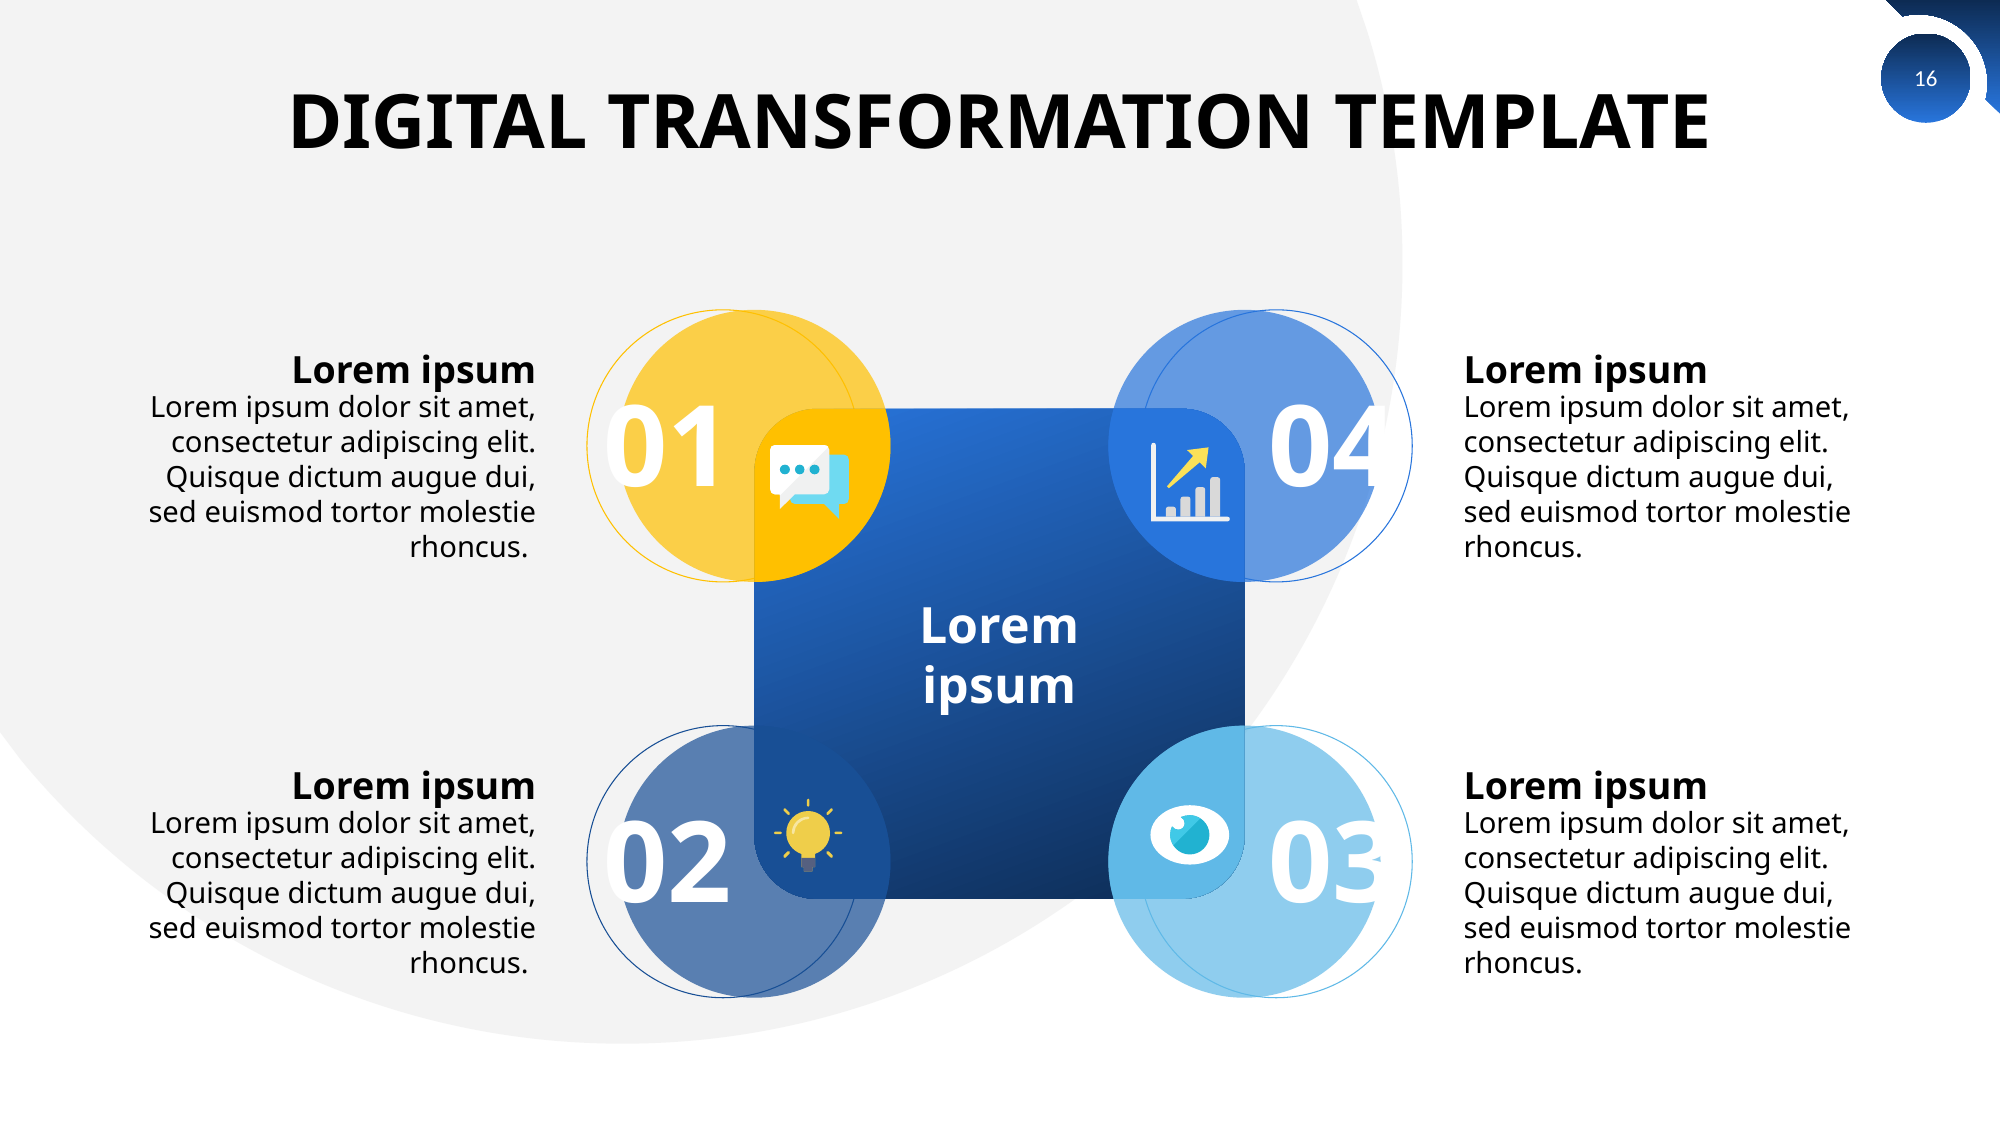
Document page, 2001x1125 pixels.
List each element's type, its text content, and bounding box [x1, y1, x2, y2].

text_box [1107, 724, 1246, 900]
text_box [1151, 442, 1230, 522]
slide_number 16 [1894, 47, 1957, 108]
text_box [770, 445, 849, 520]
text_box [601, 510, 738, 583]
text_box Lorem ipsum [869, 593, 1129, 714]
text_box [1263, 308, 1393, 374]
text_box [1112, 724, 1366, 999]
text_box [1463, 345, 1863, 547]
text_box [1150, 805, 1230, 865]
text_box 02 [586, 790, 749, 926]
picture [773, 798, 843, 872]
text_box [753, 724, 892, 900]
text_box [1463, 761, 1863, 963]
text_box 01 [586, 374, 749, 510]
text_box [137, 761, 537, 963]
text_box [1107, 407, 1246, 584]
text_box [606, 724, 734, 790]
text_box 04 [1251, 374, 1414, 510]
text_box [633, 724, 887, 999]
text_box [753, 407, 1246, 900]
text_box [137, 345, 537, 547]
text_box [1113, 308, 1366, 583]
text_box [601, 926, 738, 999]
text_box [1265, 724, 1394, 790]
text_box [633, 308, 886, 583]
text_box [1261, 926, 1398, 999]
text_box [753, 407, 892, 584]
text_box [606, 308, 736, 374]
text_box 03 [1251, 790, 1414, 926]
title DIGITAL TRANSFORMATION TEMPLATE [137, 59, 1863, 190]
text_box [1261, 510, 1398, 583]
